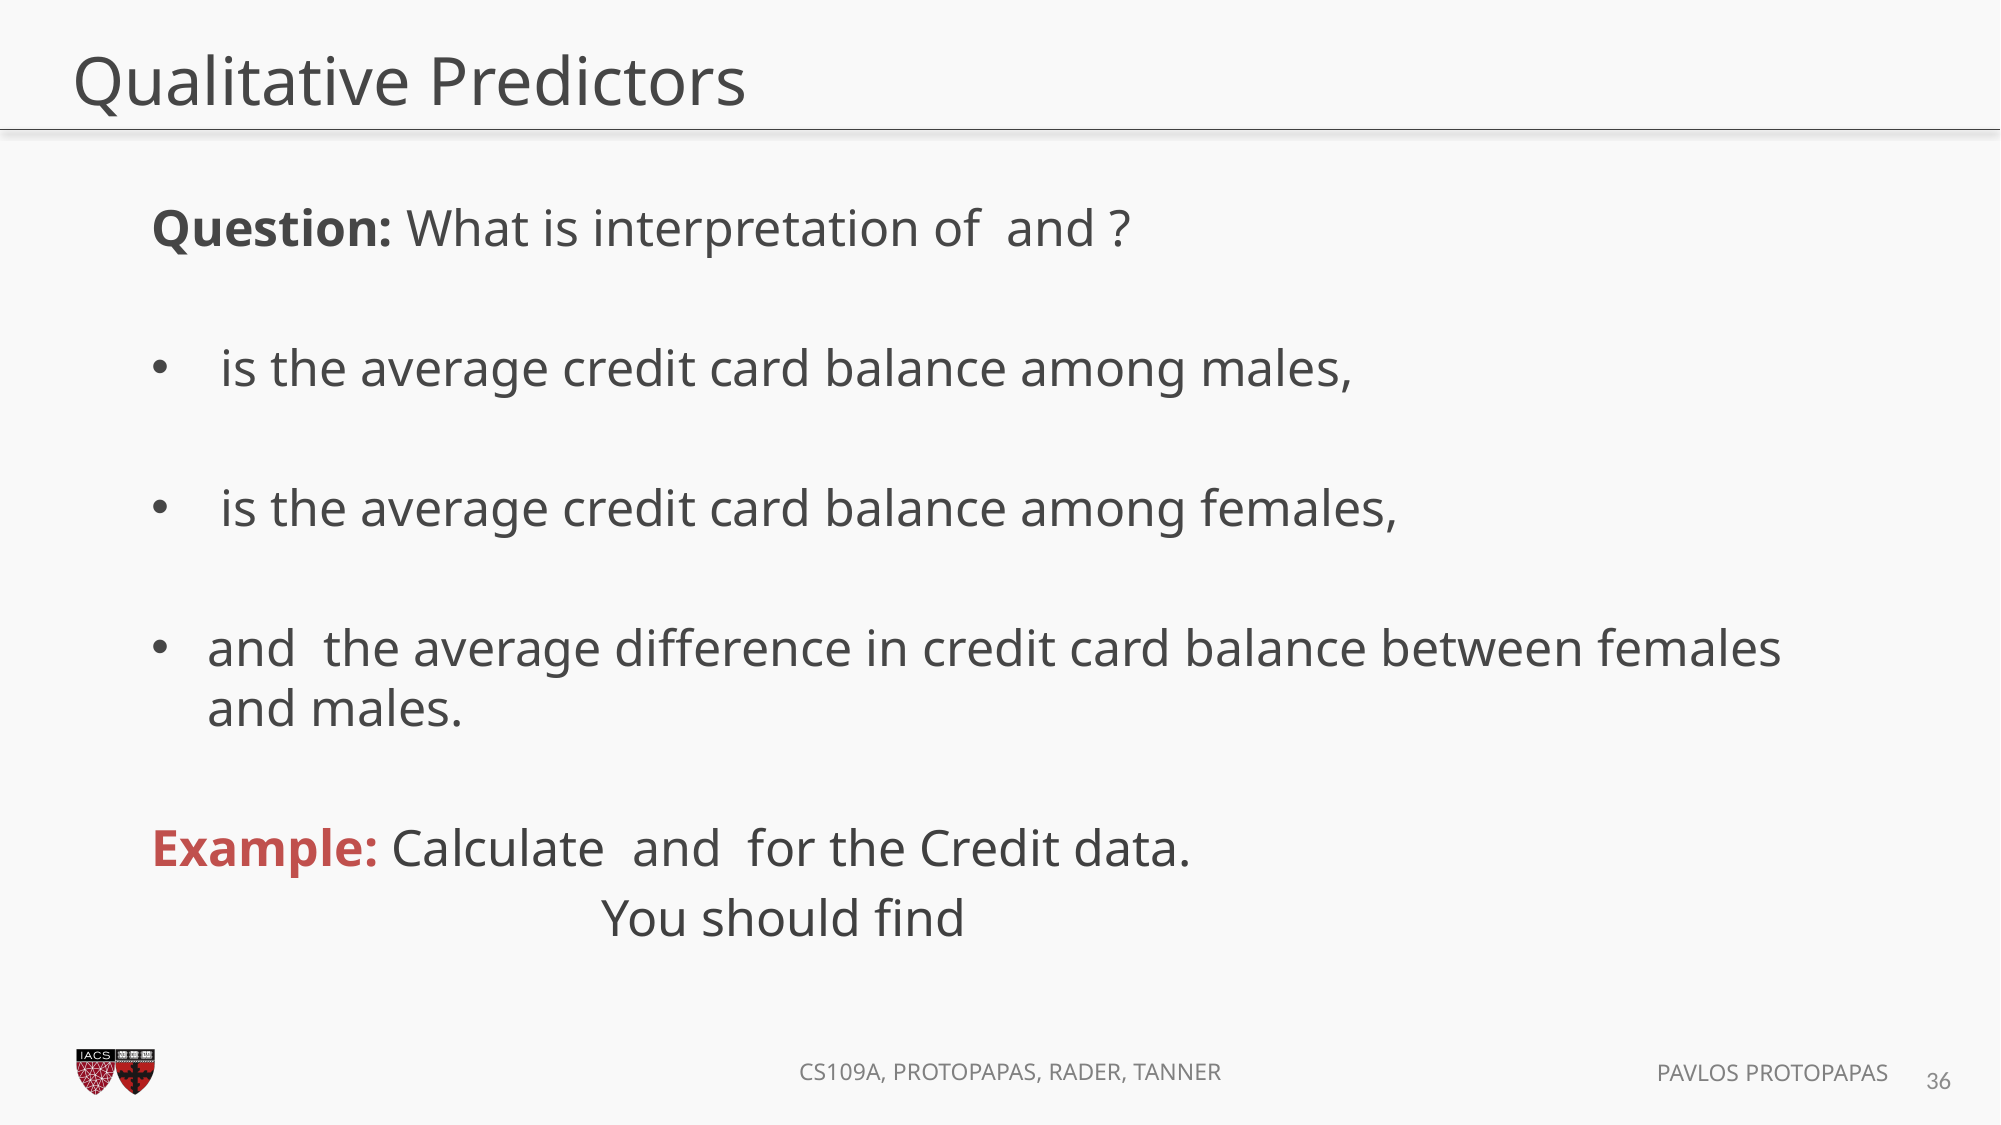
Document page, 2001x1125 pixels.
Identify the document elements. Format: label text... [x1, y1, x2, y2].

title Qualitative Predictors [57, 31, 1943, 158]
slide_number 36 [1500, 1050, 1967, 1110]
picture [75, 1049, 155, 1095]
